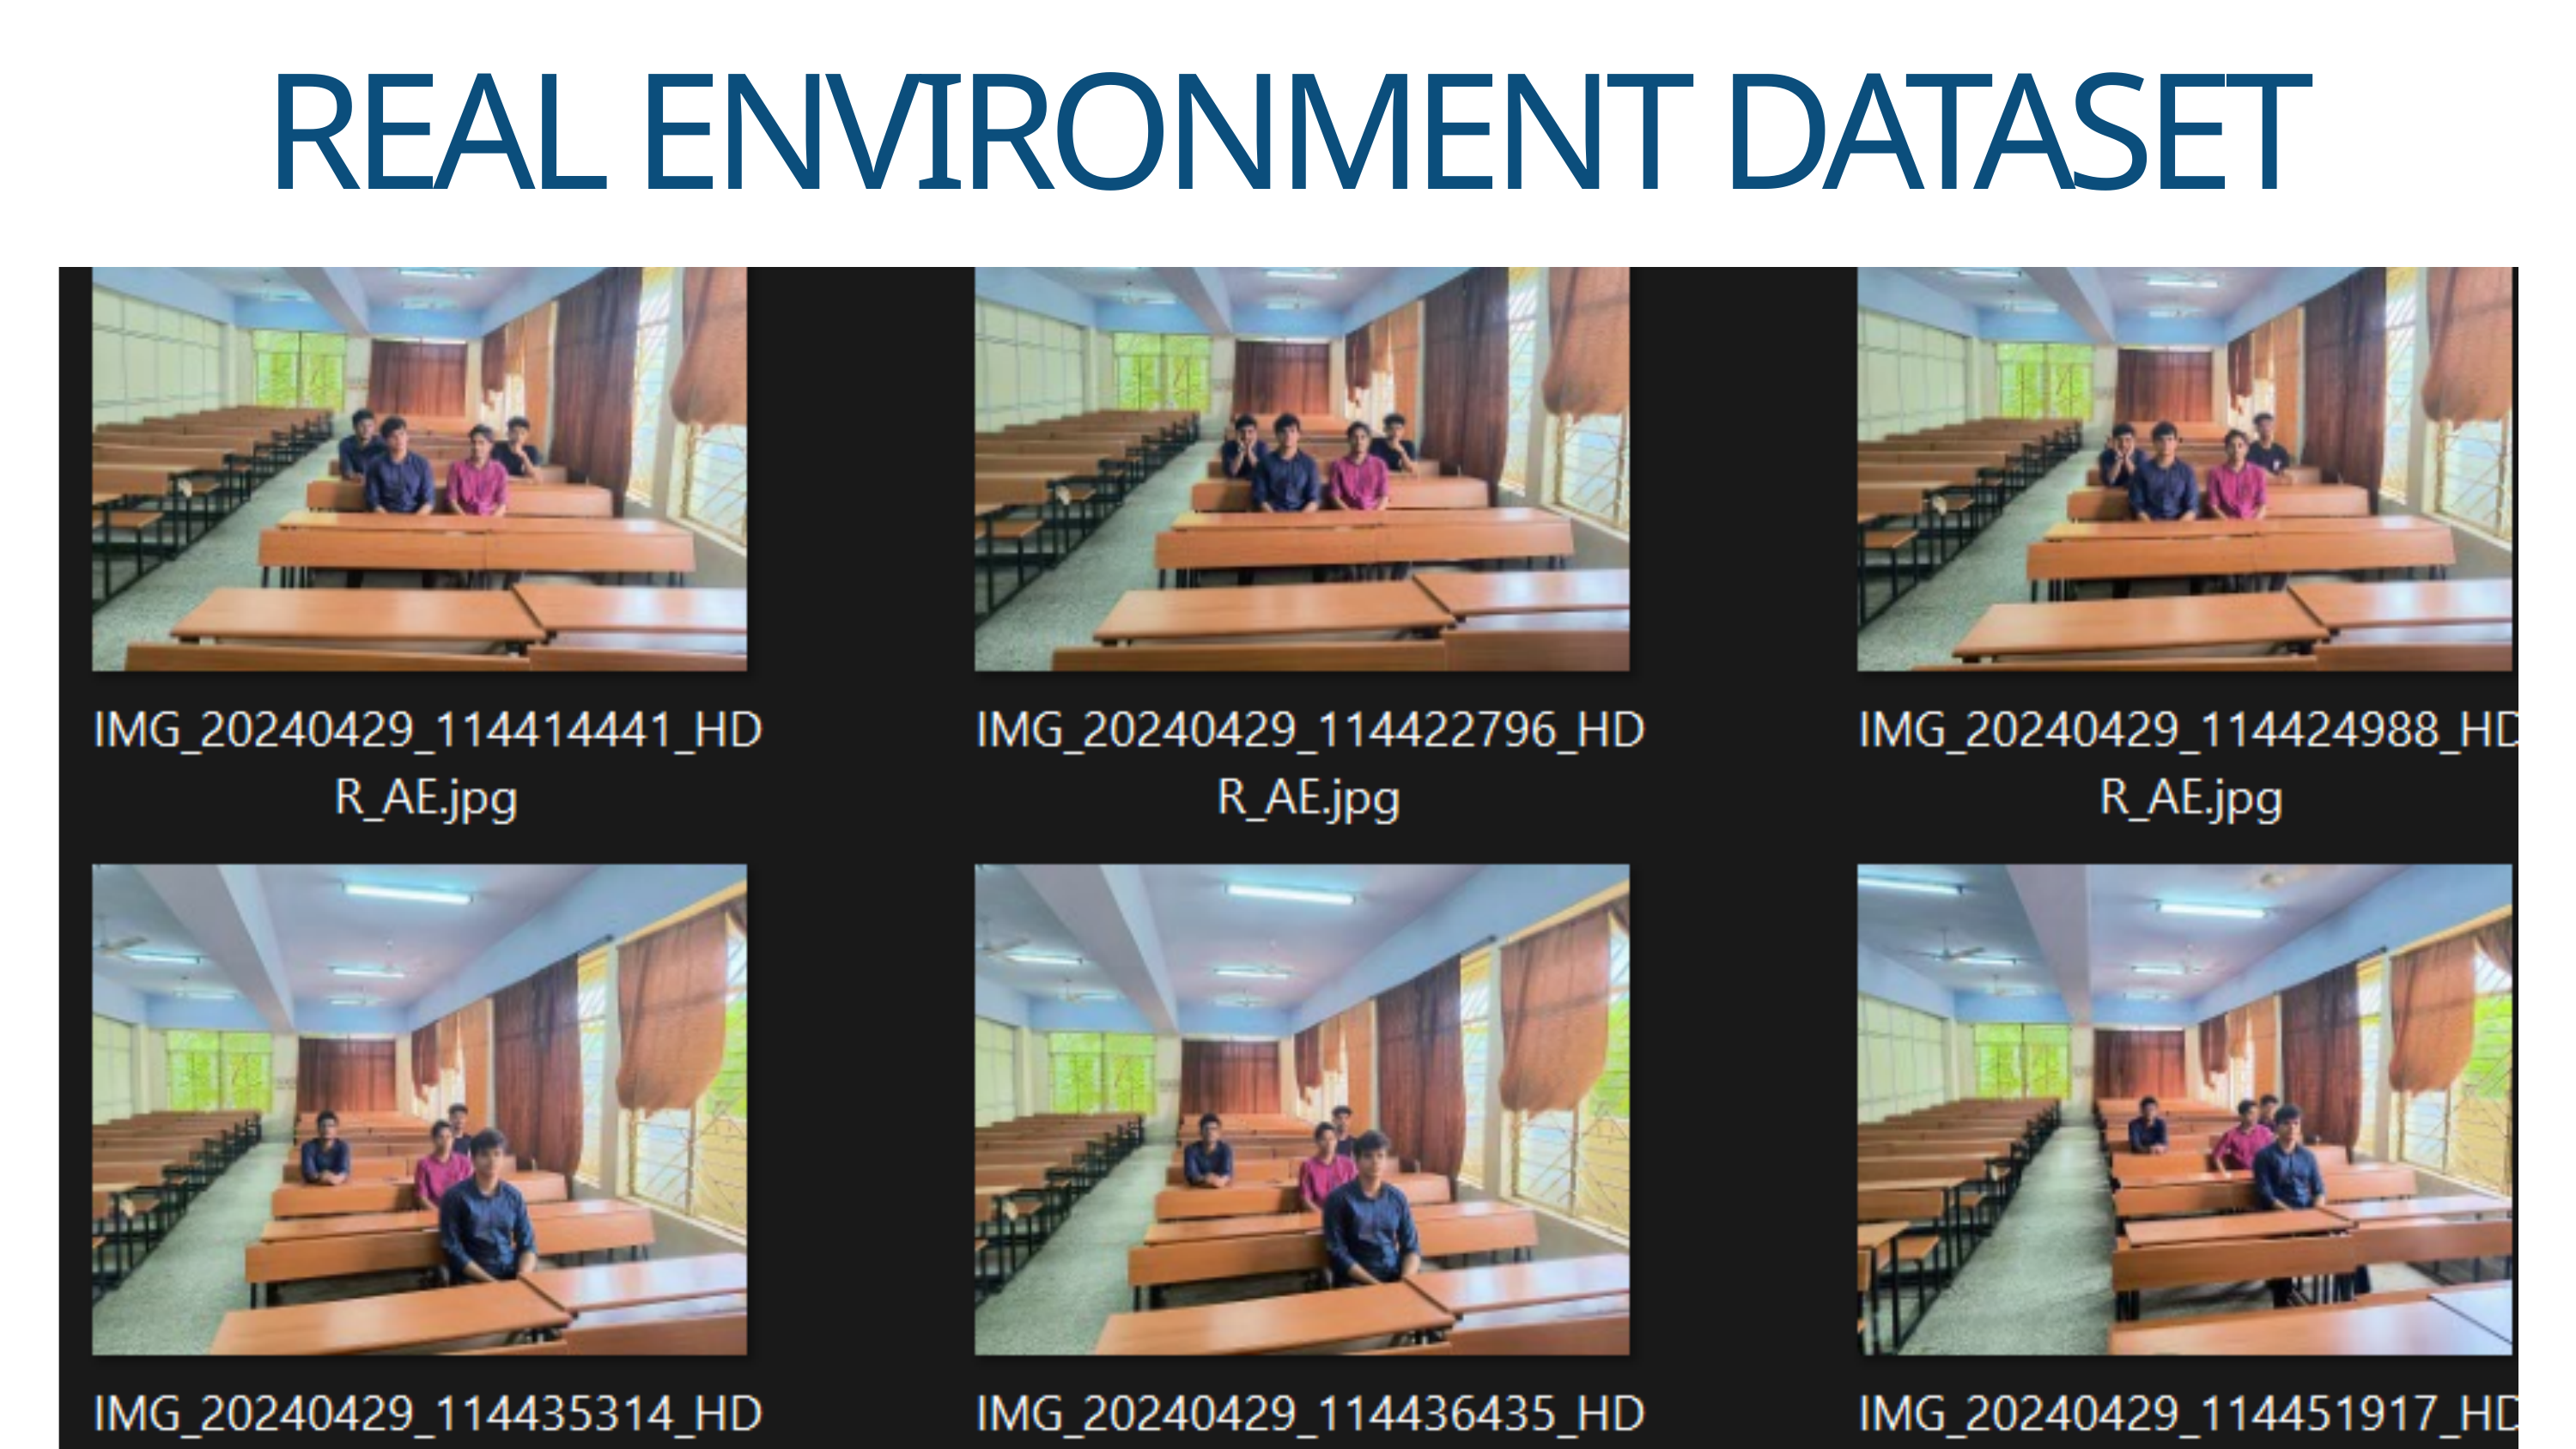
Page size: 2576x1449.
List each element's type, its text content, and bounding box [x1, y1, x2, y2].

text_box [58, 267, 2518, 1449]
text_box REAL ENVIRONMENT DATASET [212, 67, 2365, 222]
